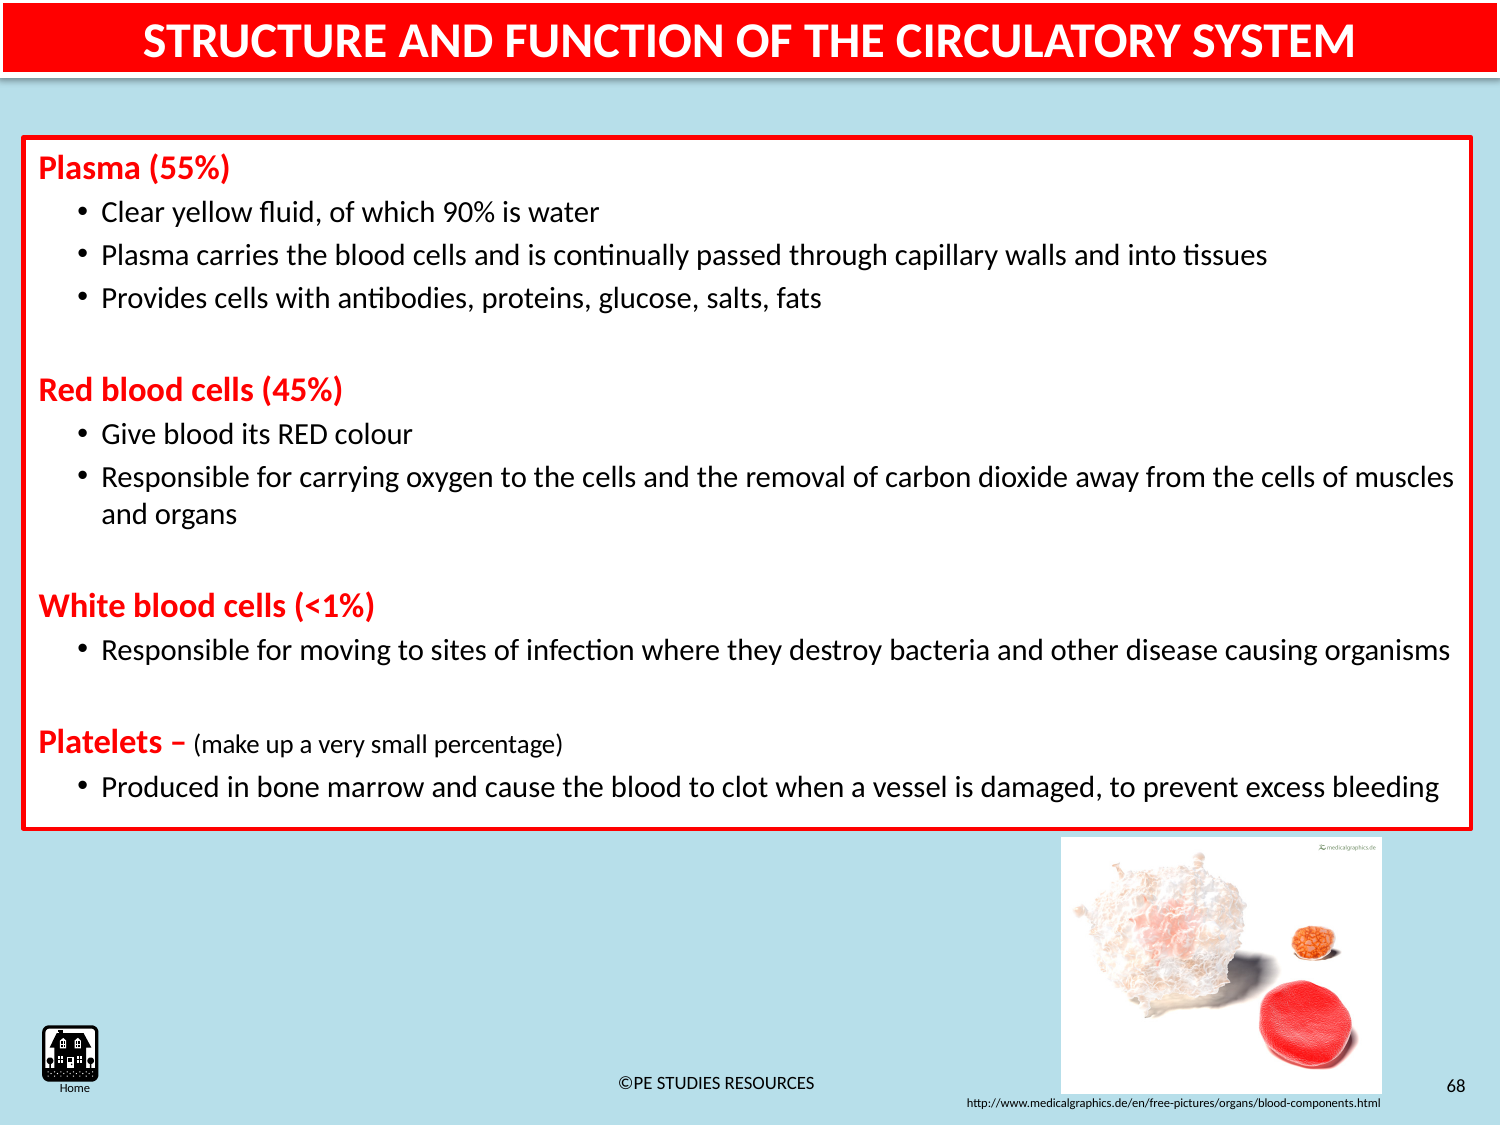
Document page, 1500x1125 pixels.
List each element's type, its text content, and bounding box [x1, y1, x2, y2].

picture [1061, 837, 1382, 1094]
text_box Structure and function of The CIRCULATORY system [0, 0, 1500, 78]
text_box 68 [1387, 1054, 1481, 1087]
footer ©PE STUDIES RESOURCES [478, 1051, 954, 1112]
list Plasma (55%) Clear yellow fluid, of which 90% is water Plasma carries the blood cells and is continually passed through capillary walls and into tissues Provides cells with antibodies, proteins, glucose, salts, fats Red blood cells (45%) Give blood its RED colour Responsible for carrying oxygen to the cells and the removal of carbon dioxide away from the cells of muscles and organs White blood cells (<1%) Responsible for moving to sites of infection where they destroy bacteria and other disease causing organisms Platelets – (make up a very small percentage) Produced in bone marrow and cause the blood to clot when a vessel is damaged, to prevent excess bleeding [21, 135, 1473, 831]
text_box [23, 1024, 127, 1103]
text_box http://www.medicalgraphics.de/en/free-pictures/organs/blood-components.html [952, 1087, 1500, 1118]
